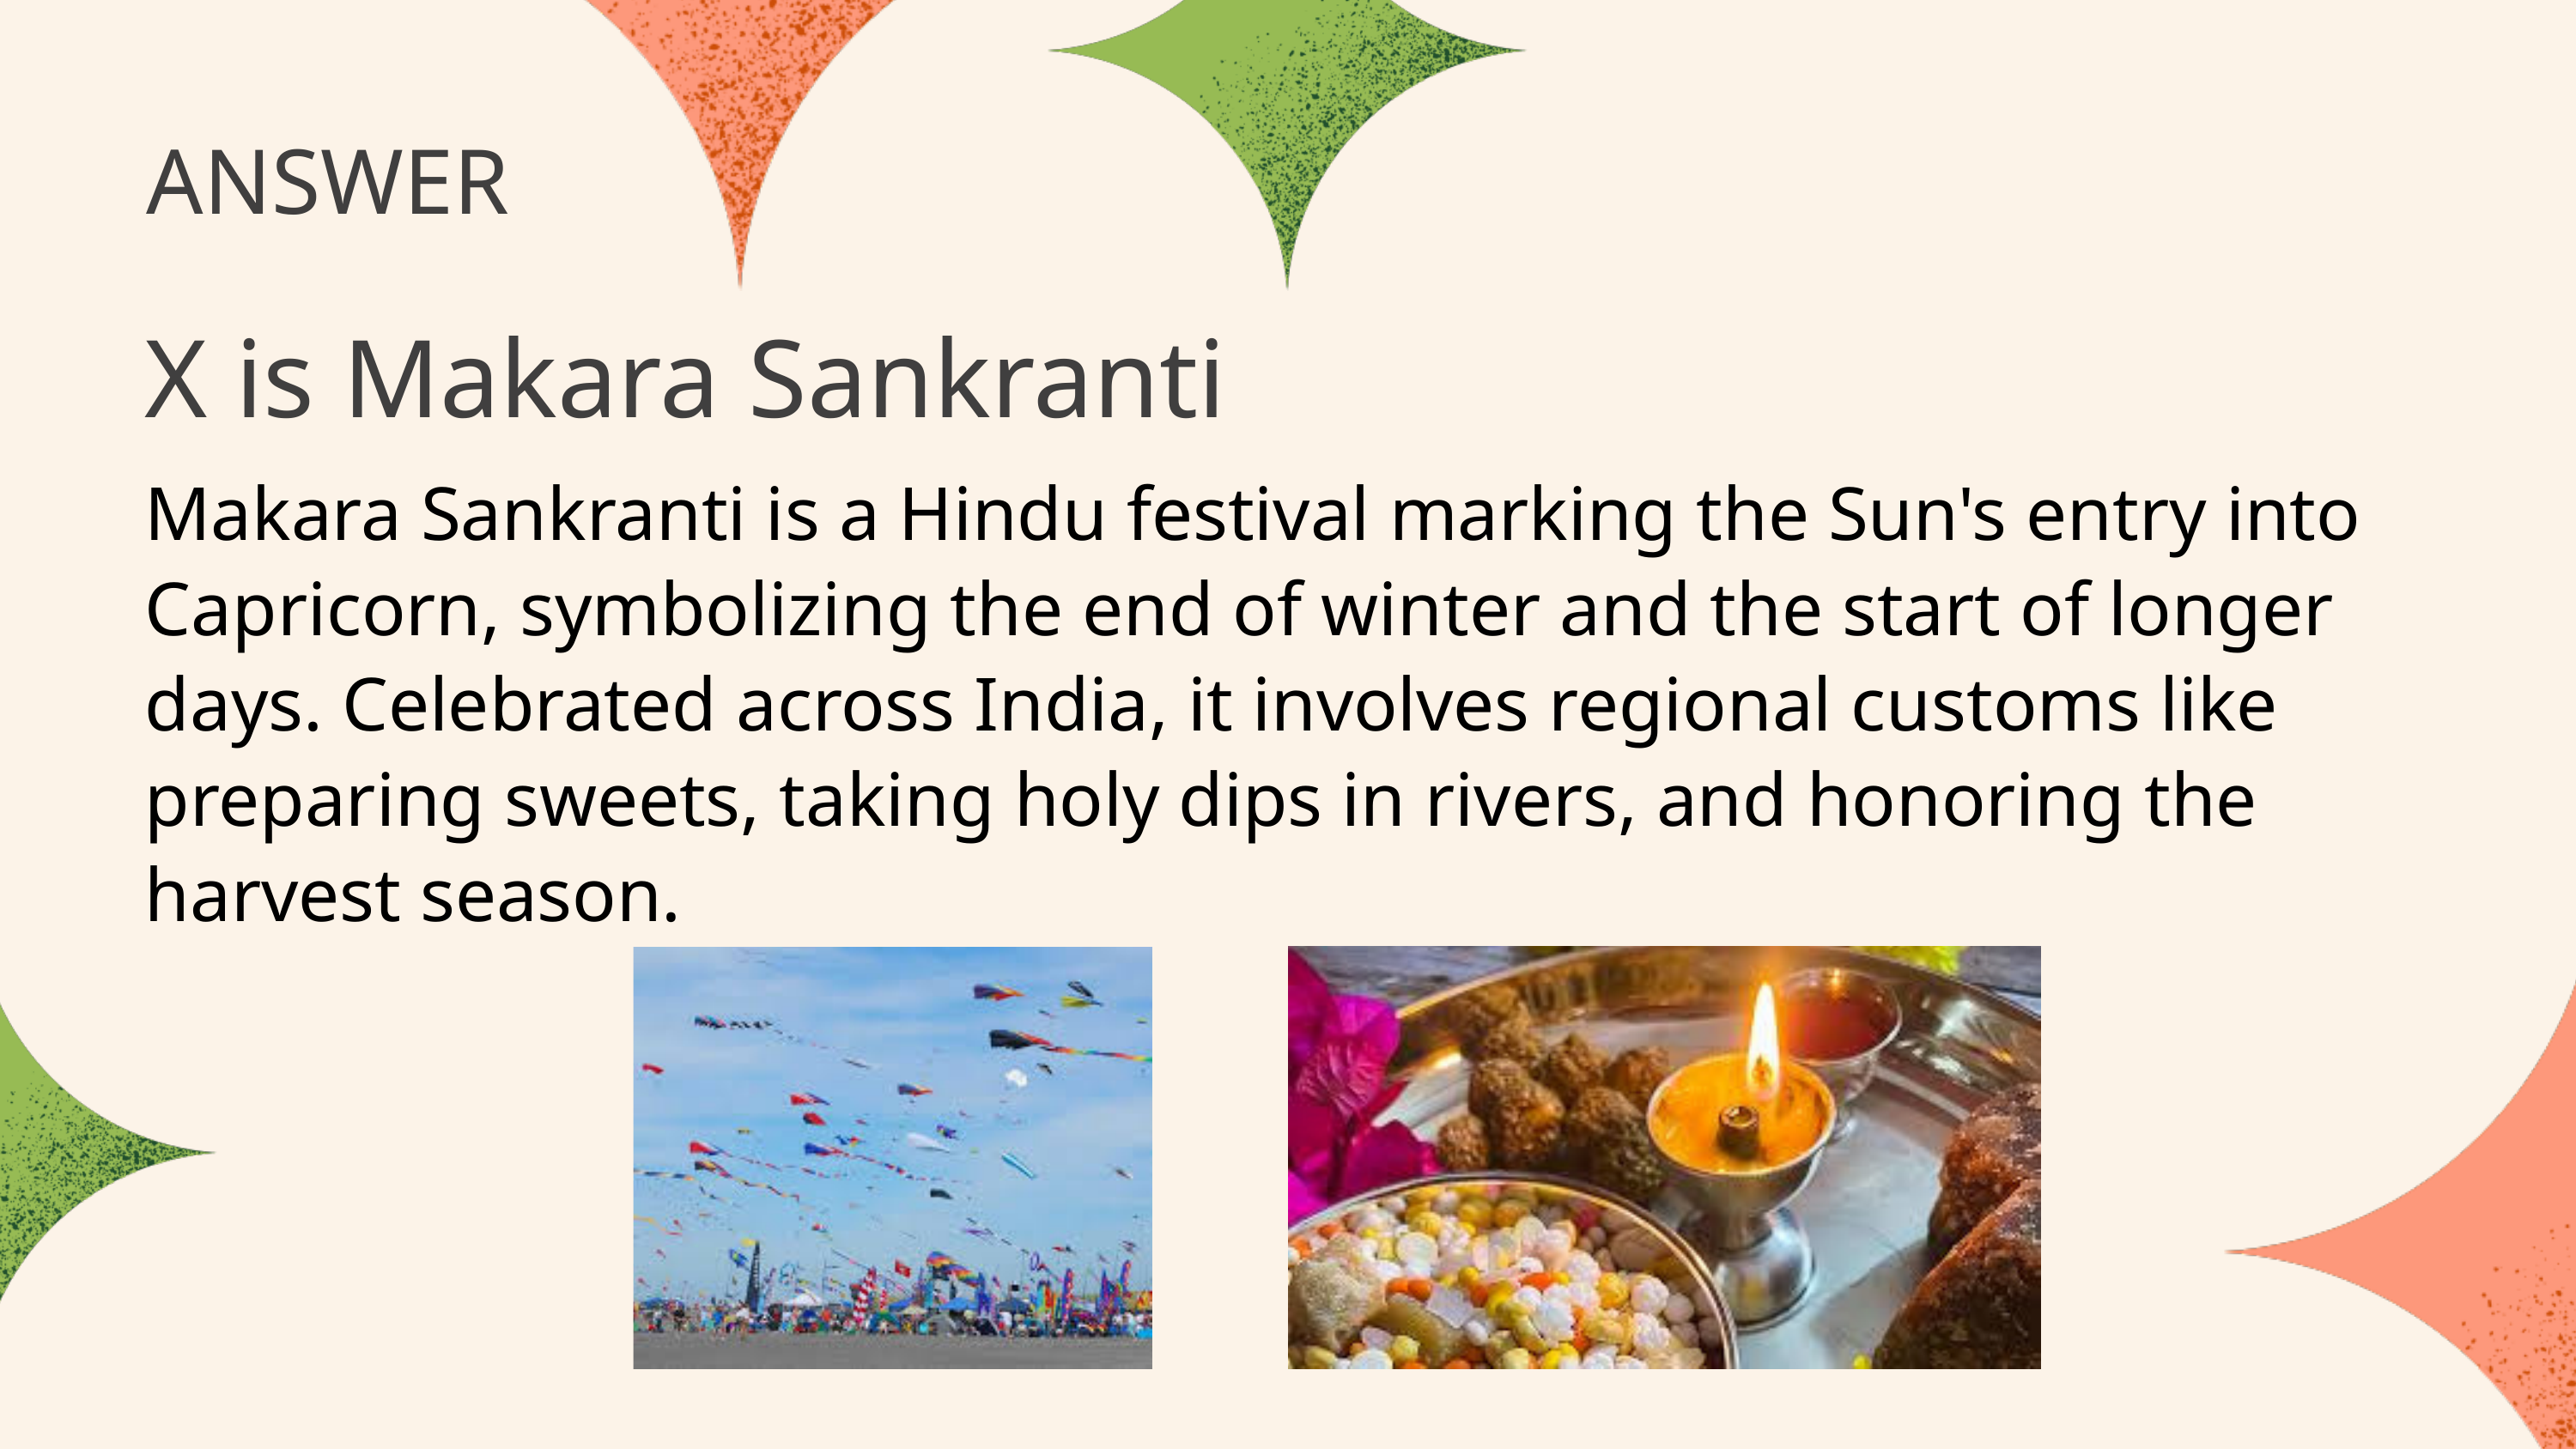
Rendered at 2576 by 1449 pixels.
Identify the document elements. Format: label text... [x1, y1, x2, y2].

text_box [633, 947, 1152, 1369]
text_box [1287, 946, 2041, 1369]
text_box Makara Sankranti is a Hindu festival marking the Sun's entry into Capricorn, symbolizing the end of winter and the start of longer days. Celebrated across India, it involves regional customs like preparing sweets, taking holy dips in rivers, and honoring the harvest season. [144, 459, 2430, 937]
text_box [2224, 877, 2576, 1449]
text_box [0, 912, 218, 1393]
text_box ANSWER [146, 124, 366, 233]
text_box X is Makara Sankranti [144, 278, 2432, 440]
text_box [1048, 0, 1528, 278]
text_box [366, 0, 1048, 278]
